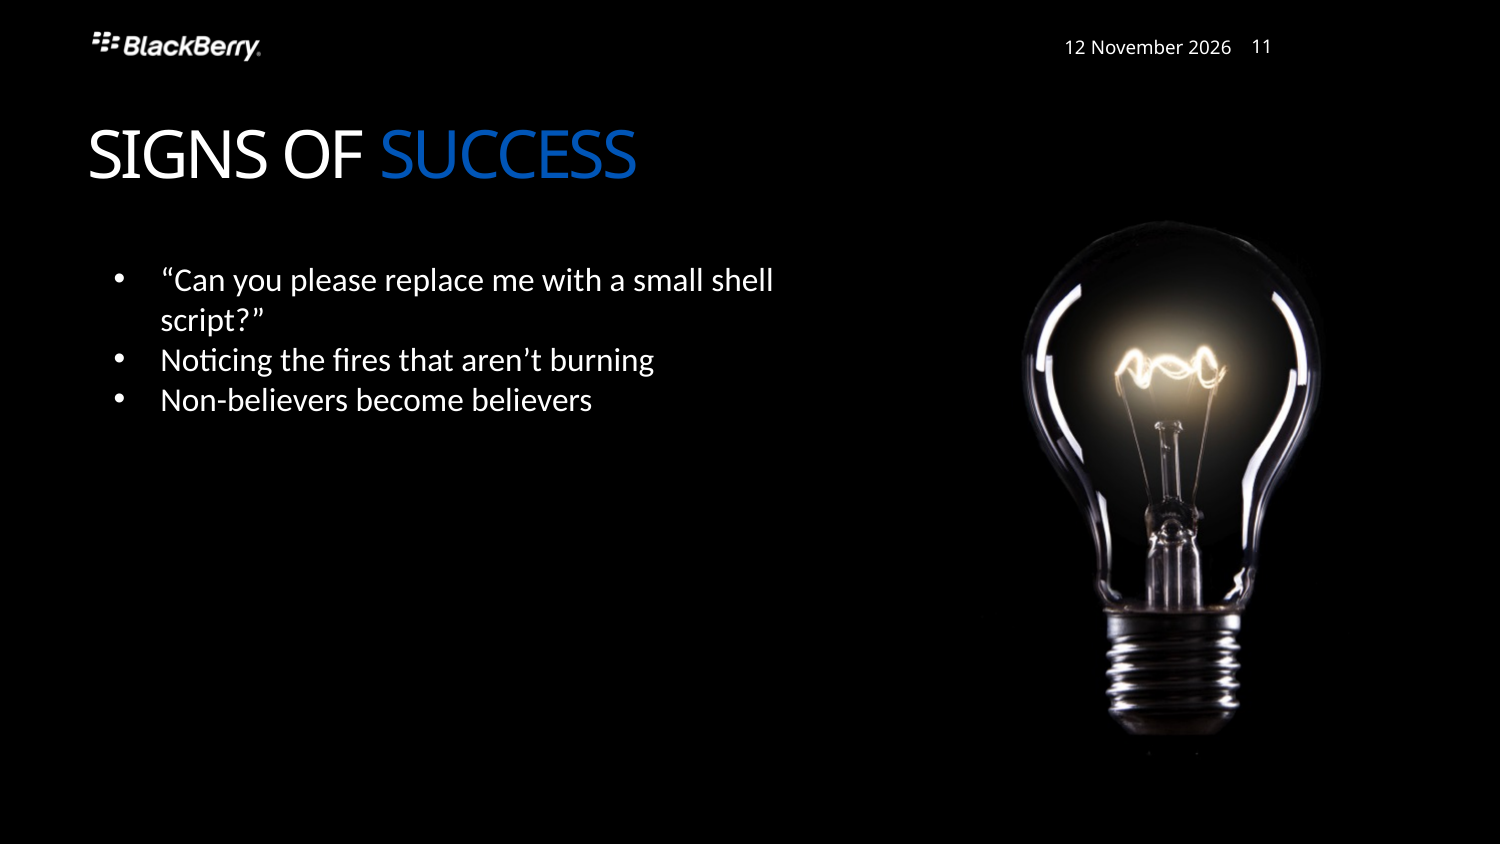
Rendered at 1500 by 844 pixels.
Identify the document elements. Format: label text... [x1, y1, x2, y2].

text_box SIGNS OF SUCCESS [72, 114, 926, 201]
picture [851, 183, 1500, 802]
text_box “Can you please replace me with a small shell script?” Noticing the fires that aren’t burning Non-believers become believers [98, 250, 832, 655]
picture [87, 29, 266, 64]
